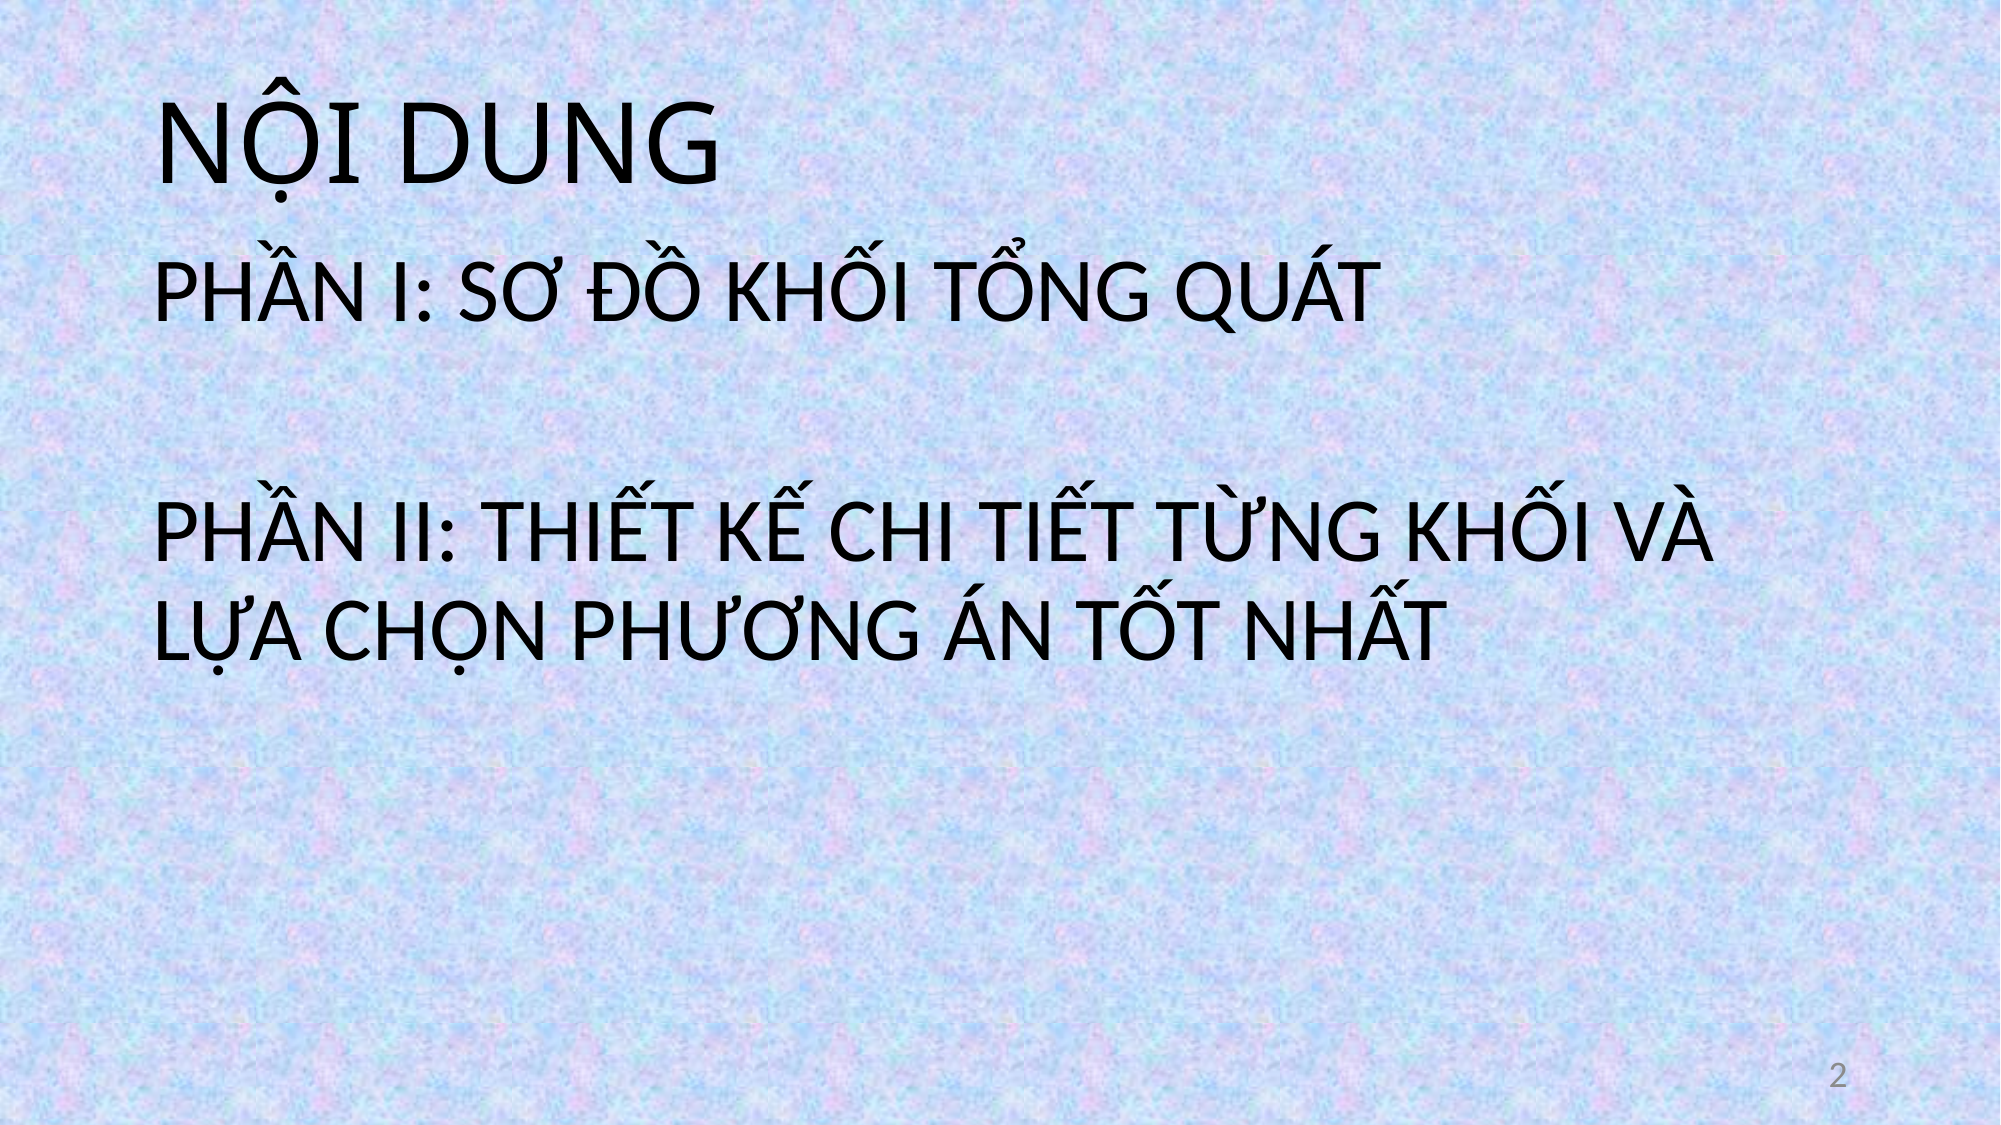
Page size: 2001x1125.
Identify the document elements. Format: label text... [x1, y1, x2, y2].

list PHẦN I: SƠ ĐỒ KHỐI TỔNG QUÁT PHẦN II: THIẾT KẾ CHI TIẾT TỪNG KHỐI VÀ LỰA CHỌN PHƯƠNG ÁN TỐT NHẤT [137, 235, 1863, 949]
picture [0, 0, 2001, 1125]
slide_number 2 [1412, 1042, 1863, 1103]
title NỘI DUNG [137, 59, 1863, 235]
